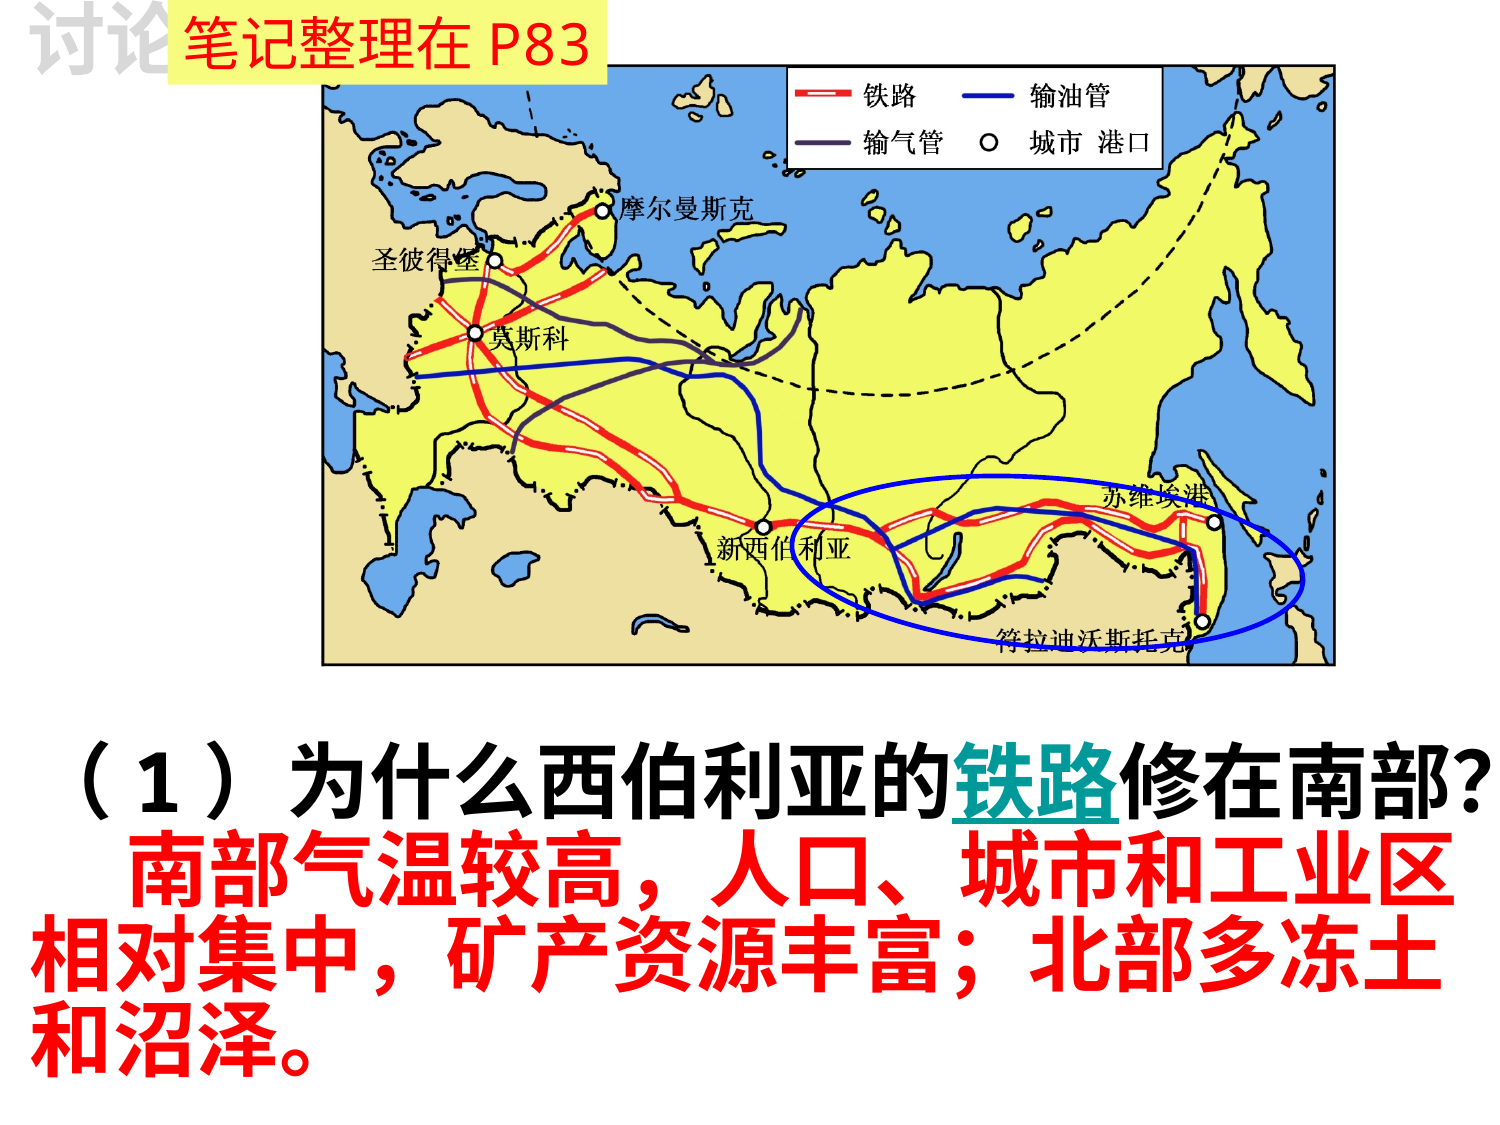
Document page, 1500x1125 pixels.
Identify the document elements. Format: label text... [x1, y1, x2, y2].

picture [318, 62, 1341, 669]
text_box （1）为什么西伯利亚的铁路修在南部？ 南部气温较高，人口、城市和工业区相对集中，矿产资源丰富；北部多冻土和沼泽。 [15, 722, 1487, 1095]
text_box 笔记整理在P83 [167, 0, 608, 85]
